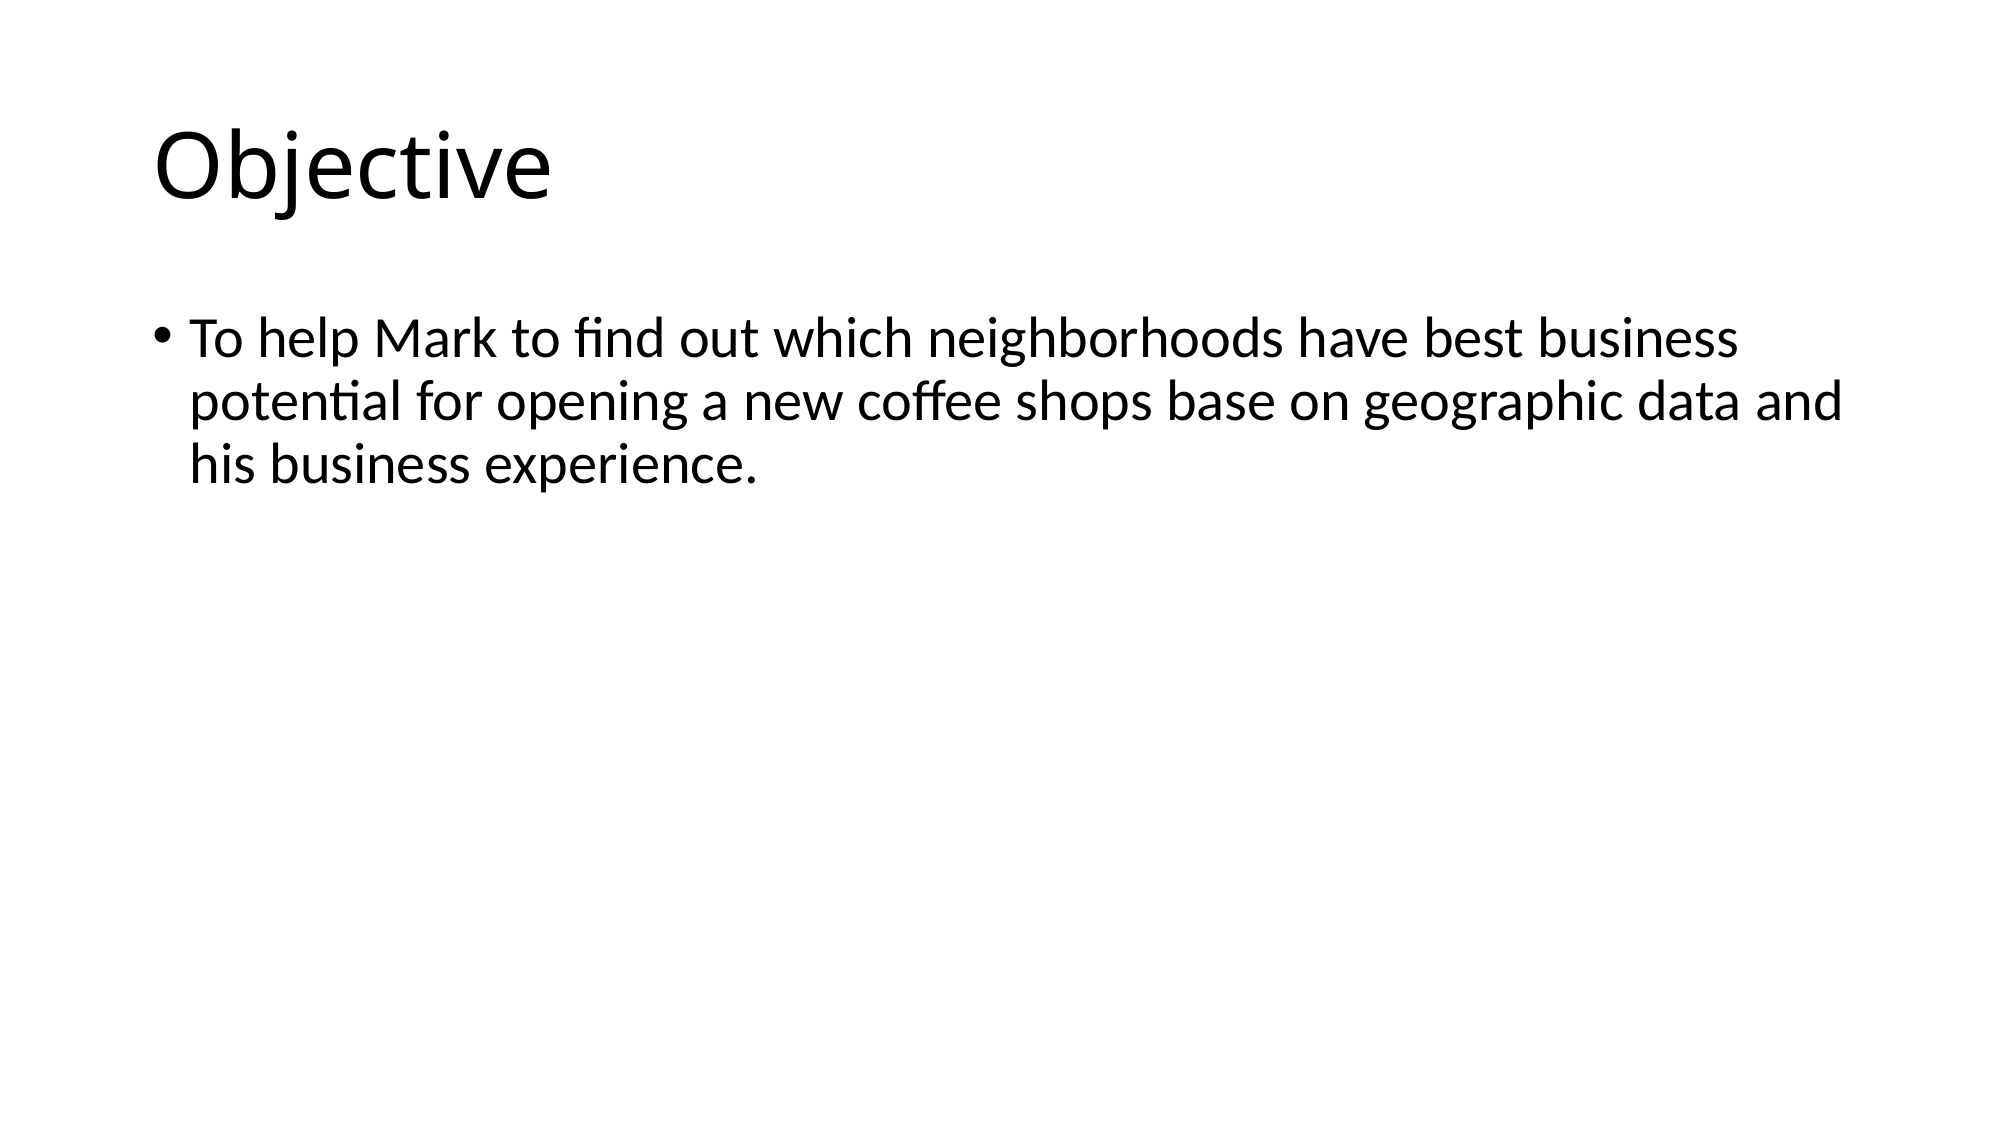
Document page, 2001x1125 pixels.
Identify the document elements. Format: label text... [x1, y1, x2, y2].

list To help Mark to find out which neighborhoods have best business potential for opening a new coffee shops base on geographic data and his business experience. [137, 299, 1863, 1014]
title Objective [137, 59, 1863, 278]
